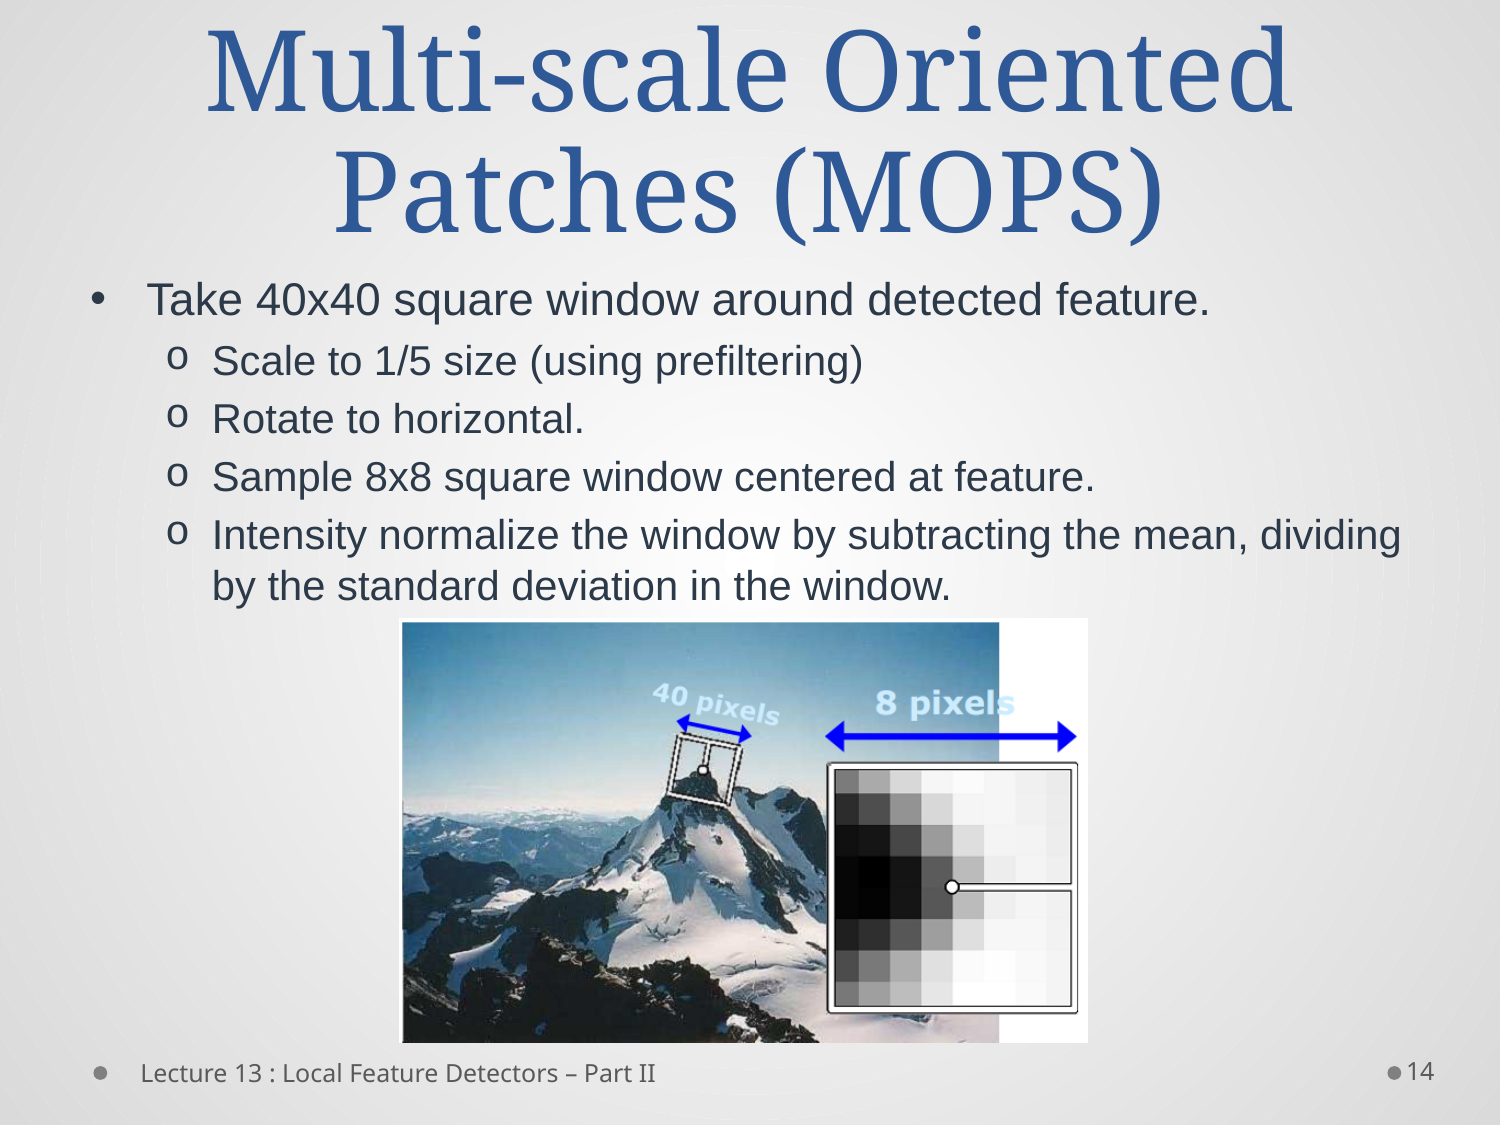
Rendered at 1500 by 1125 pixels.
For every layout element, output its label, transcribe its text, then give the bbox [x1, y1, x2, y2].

slide_number 14 [1401, 1042, 1494, 1103]
list Take 40x40 square window around detected feature. Scale to 1/5 size (using prefiltering) Rotate to horizontal. Sample 8x8 square window centered at feature. Intensity normalize the window by subtracting the mean, dividing by the standard deviation in the window. [74, 262, 1426, 1043]
title Multi-scale Oriented Patches (MOPS) [75, 0, 1425, 263]
picture [398, 617, 1088, 1043]
